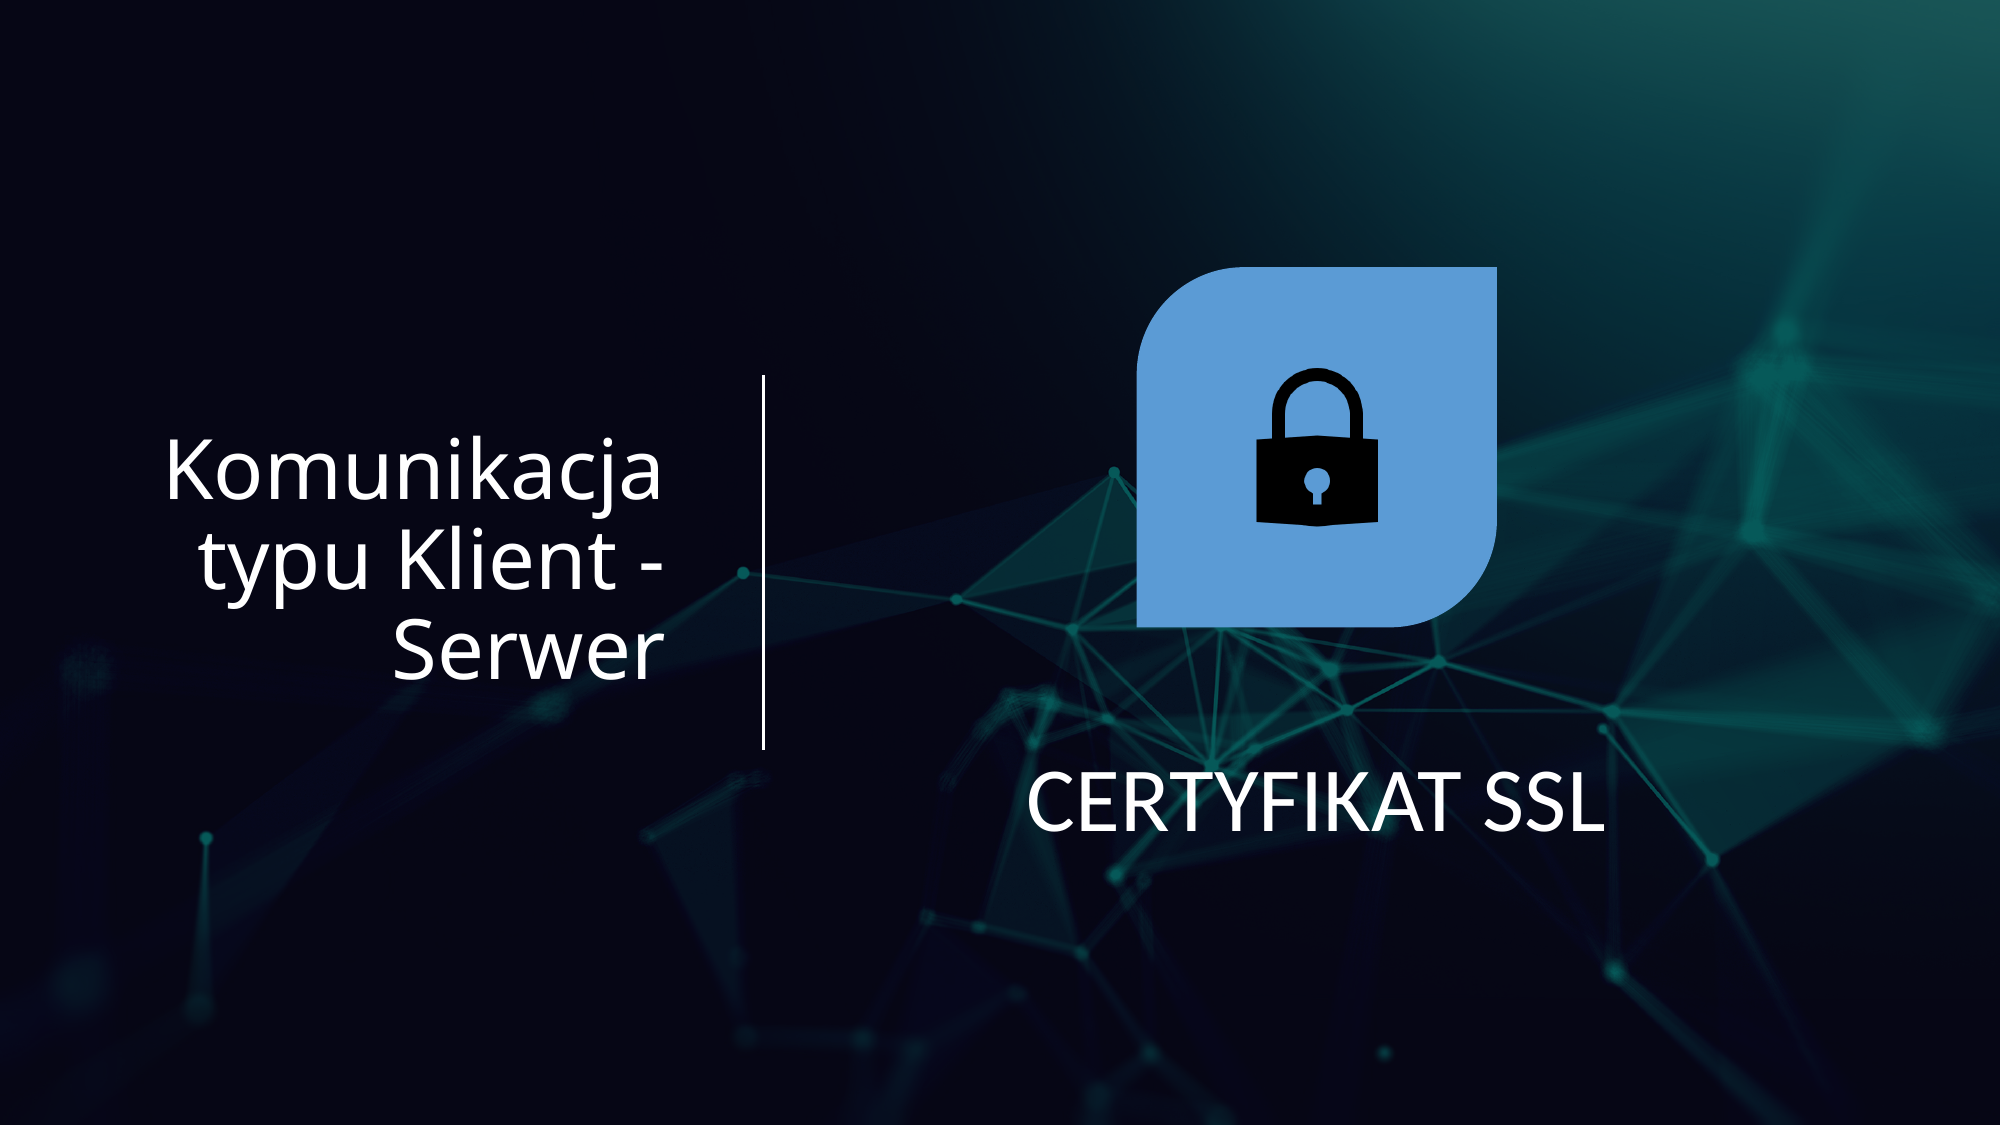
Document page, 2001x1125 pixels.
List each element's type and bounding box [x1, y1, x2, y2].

text_box [845, 174, 1788, 951]
picture [0, 0, 2000, 1125]
